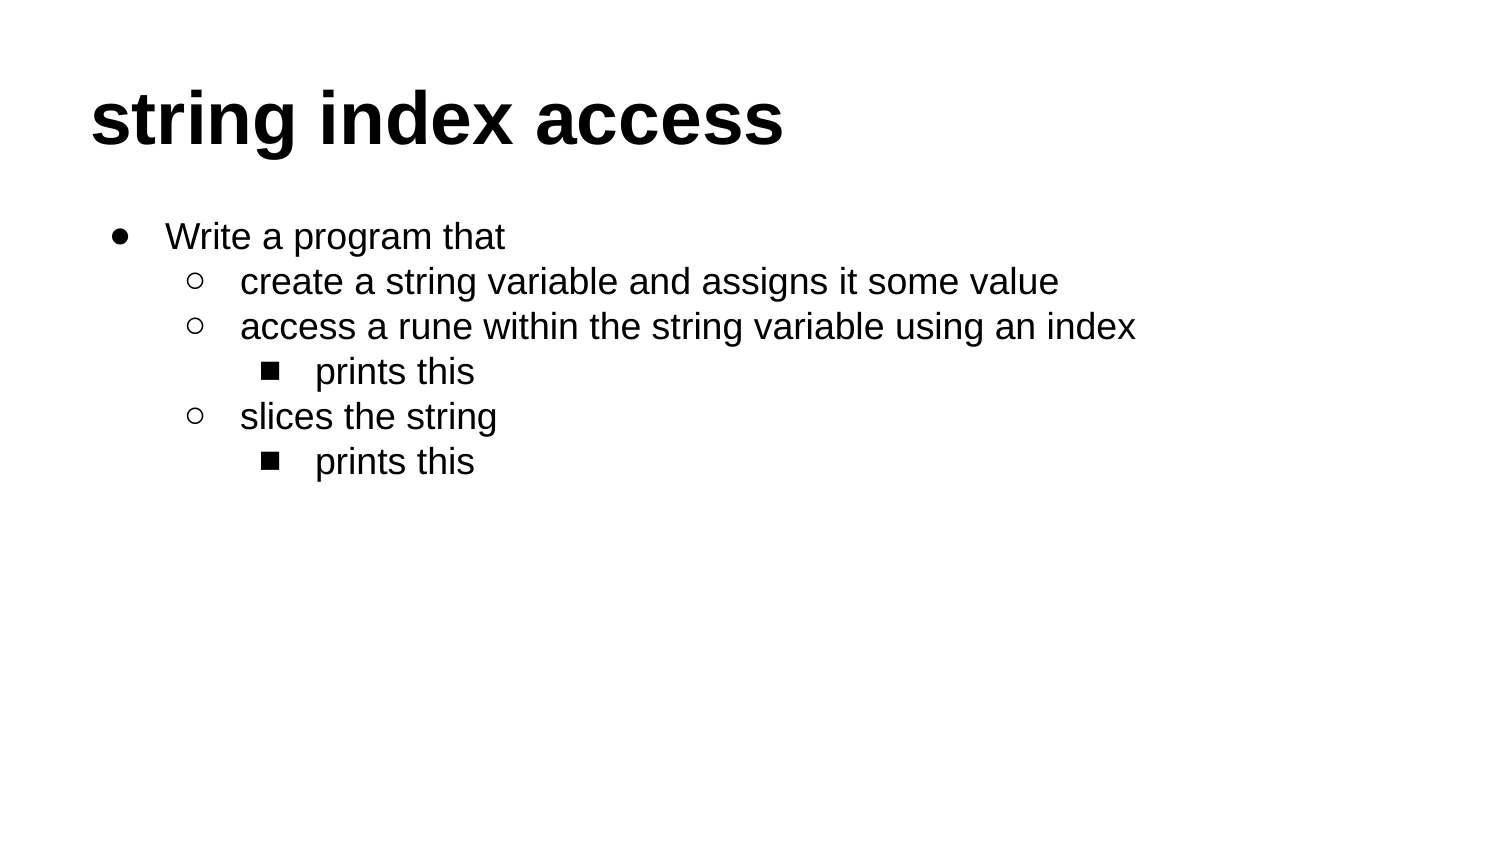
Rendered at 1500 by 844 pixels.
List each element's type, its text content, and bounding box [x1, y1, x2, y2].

title string index access [75, 33, 1425, 175]
list Write a program that create a string variable and assigns it some value access a rune within the string variable using an index prints this slices the string prints this [75, 196, 1425, 808]
